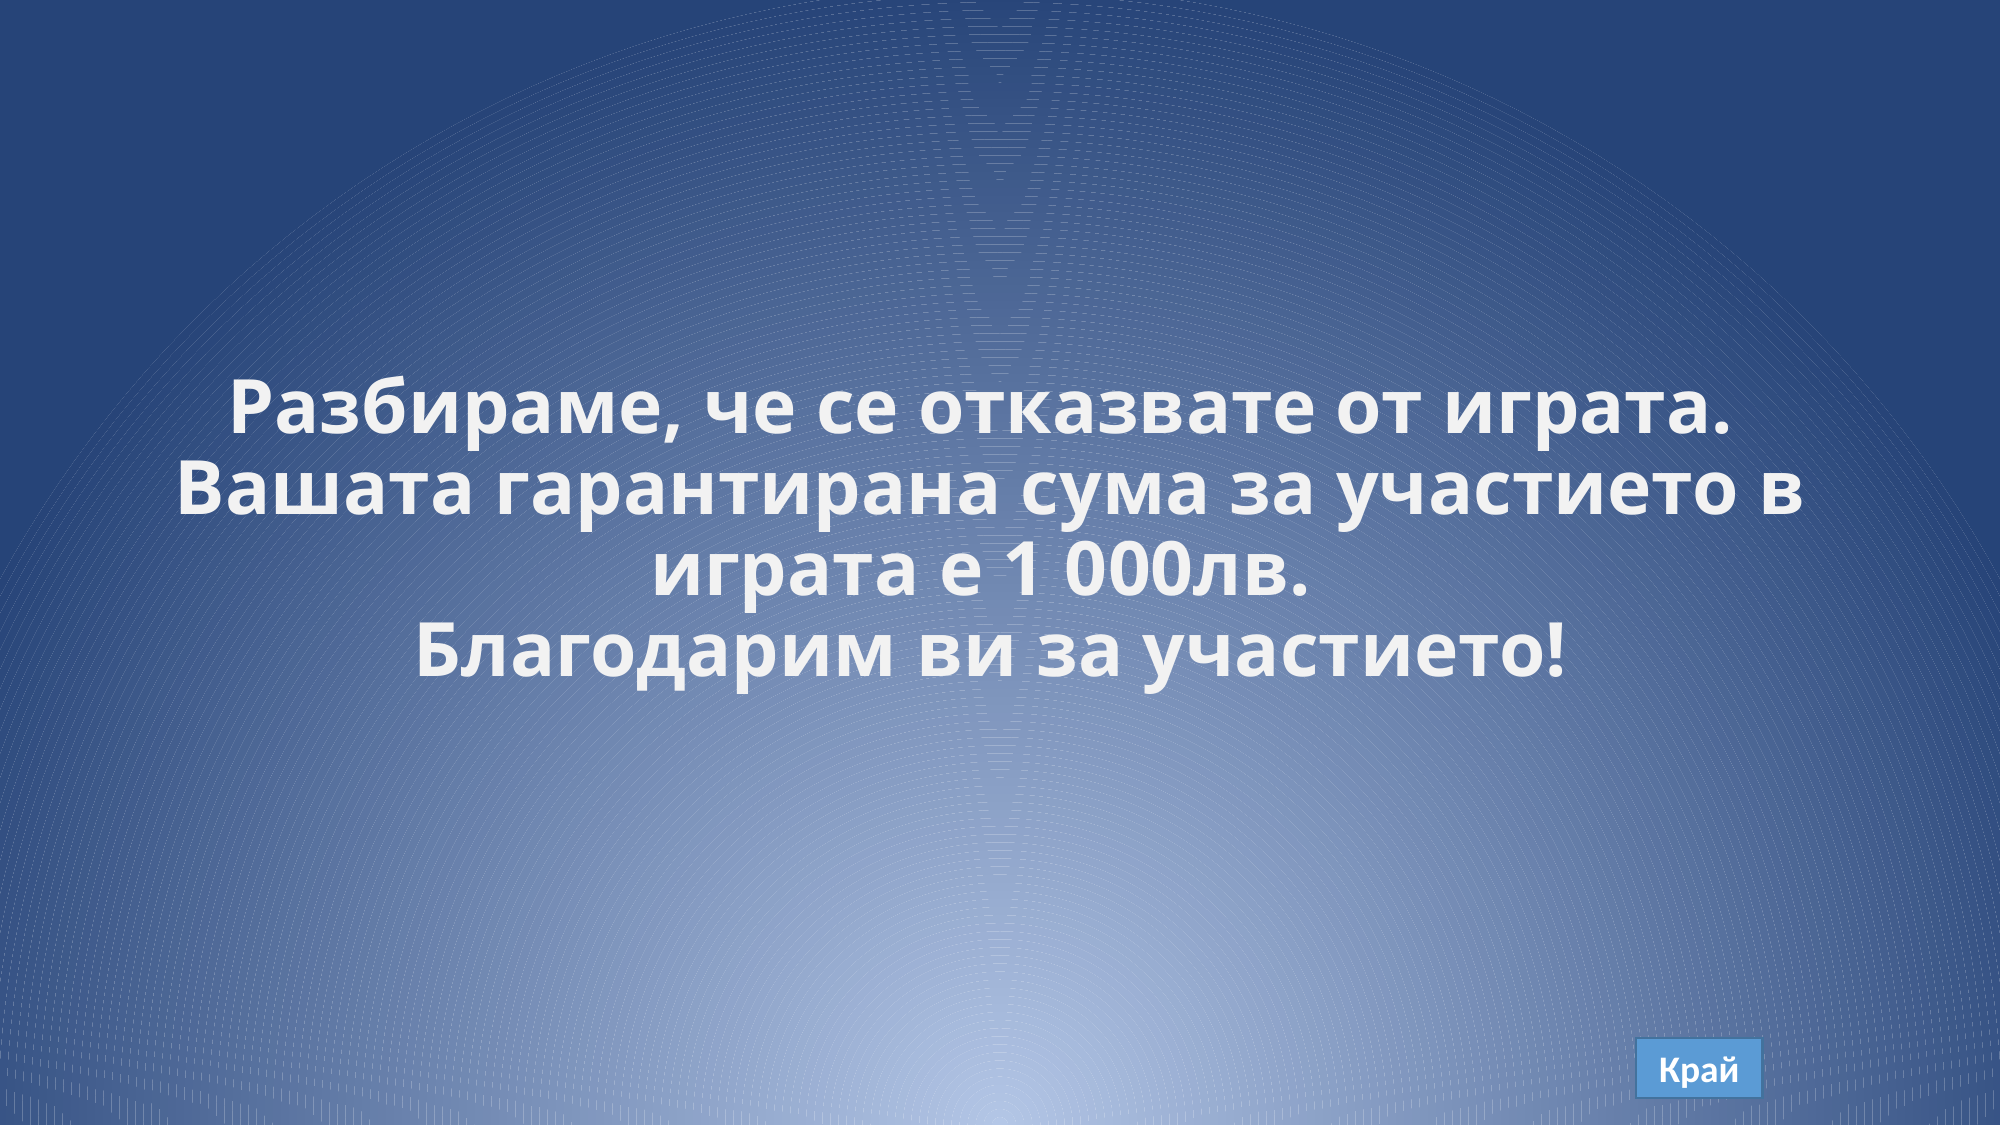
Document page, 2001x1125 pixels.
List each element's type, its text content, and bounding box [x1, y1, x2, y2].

text_box Край [1635, 1037, 1764, 1099]
title Разбираме, че се отказвате от играта. Вашата гарантирана сума за участието в играта е 1 000лв. Благодарим ви за участието! [75, 357, 1906, 704]
